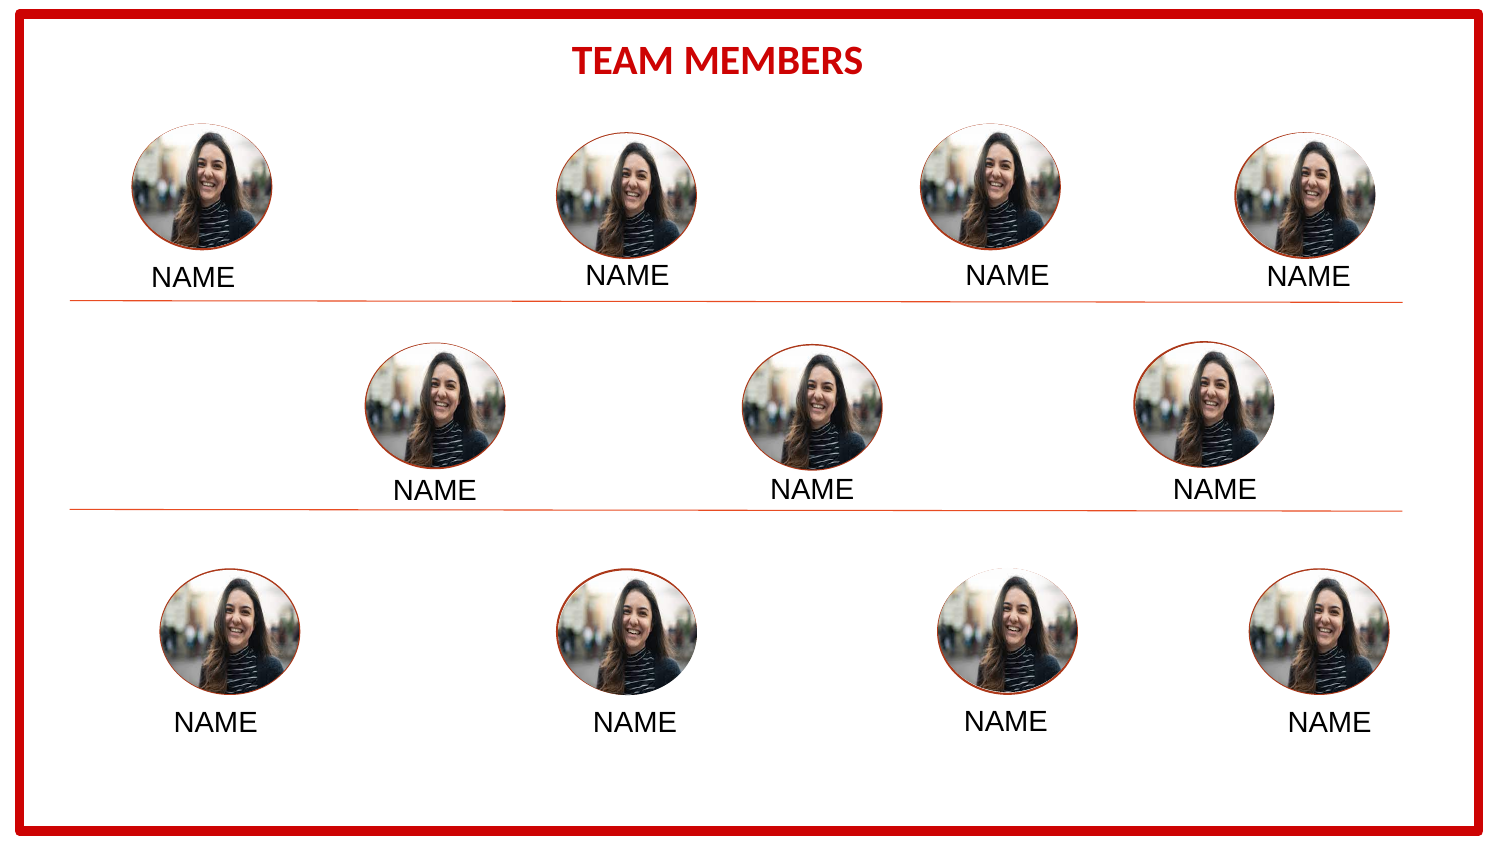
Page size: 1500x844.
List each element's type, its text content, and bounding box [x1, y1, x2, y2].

text_box NAME [1042, 462, 1388, 509]
picture [1249, 569, 1389, 694]
text_box NAME [455, 249, 800, 299]
text_box NAME [462, 695, 808, 746]
picture [938, 567, 1077, 693]
text_box NAME [21, 250, 366, 301]
picture [558, 570, 697, 696]
picture [742, 345, 882, 470]
text_box NAME [835, 249, 1180, 299]
picture [1135, 342, 1275, 467]
text_box NAME [639, 463, 985, 509]
picture [920, 123, 1060, 248]
text_box NAME [833, 695, 1179, 745]
text_box NAME [1136, 249, 1481, 300]
picture [160, 569, 300, 694]
text_box NAME [262, 463, 608, 509]
text_box TEAM MEMBERS [557, 25, 958, 91]
picture [132, 123, 272, 248]
text_box [19, 14, 1479, 832]
text_box NAME [1157, 696, 1500, 746]
picture [556, 133, 696, 258]
text_box NAME [43, 695, 388, 746]
picture [365, 343, 505, 468]
picture [1236, 132, 1376, 257]
